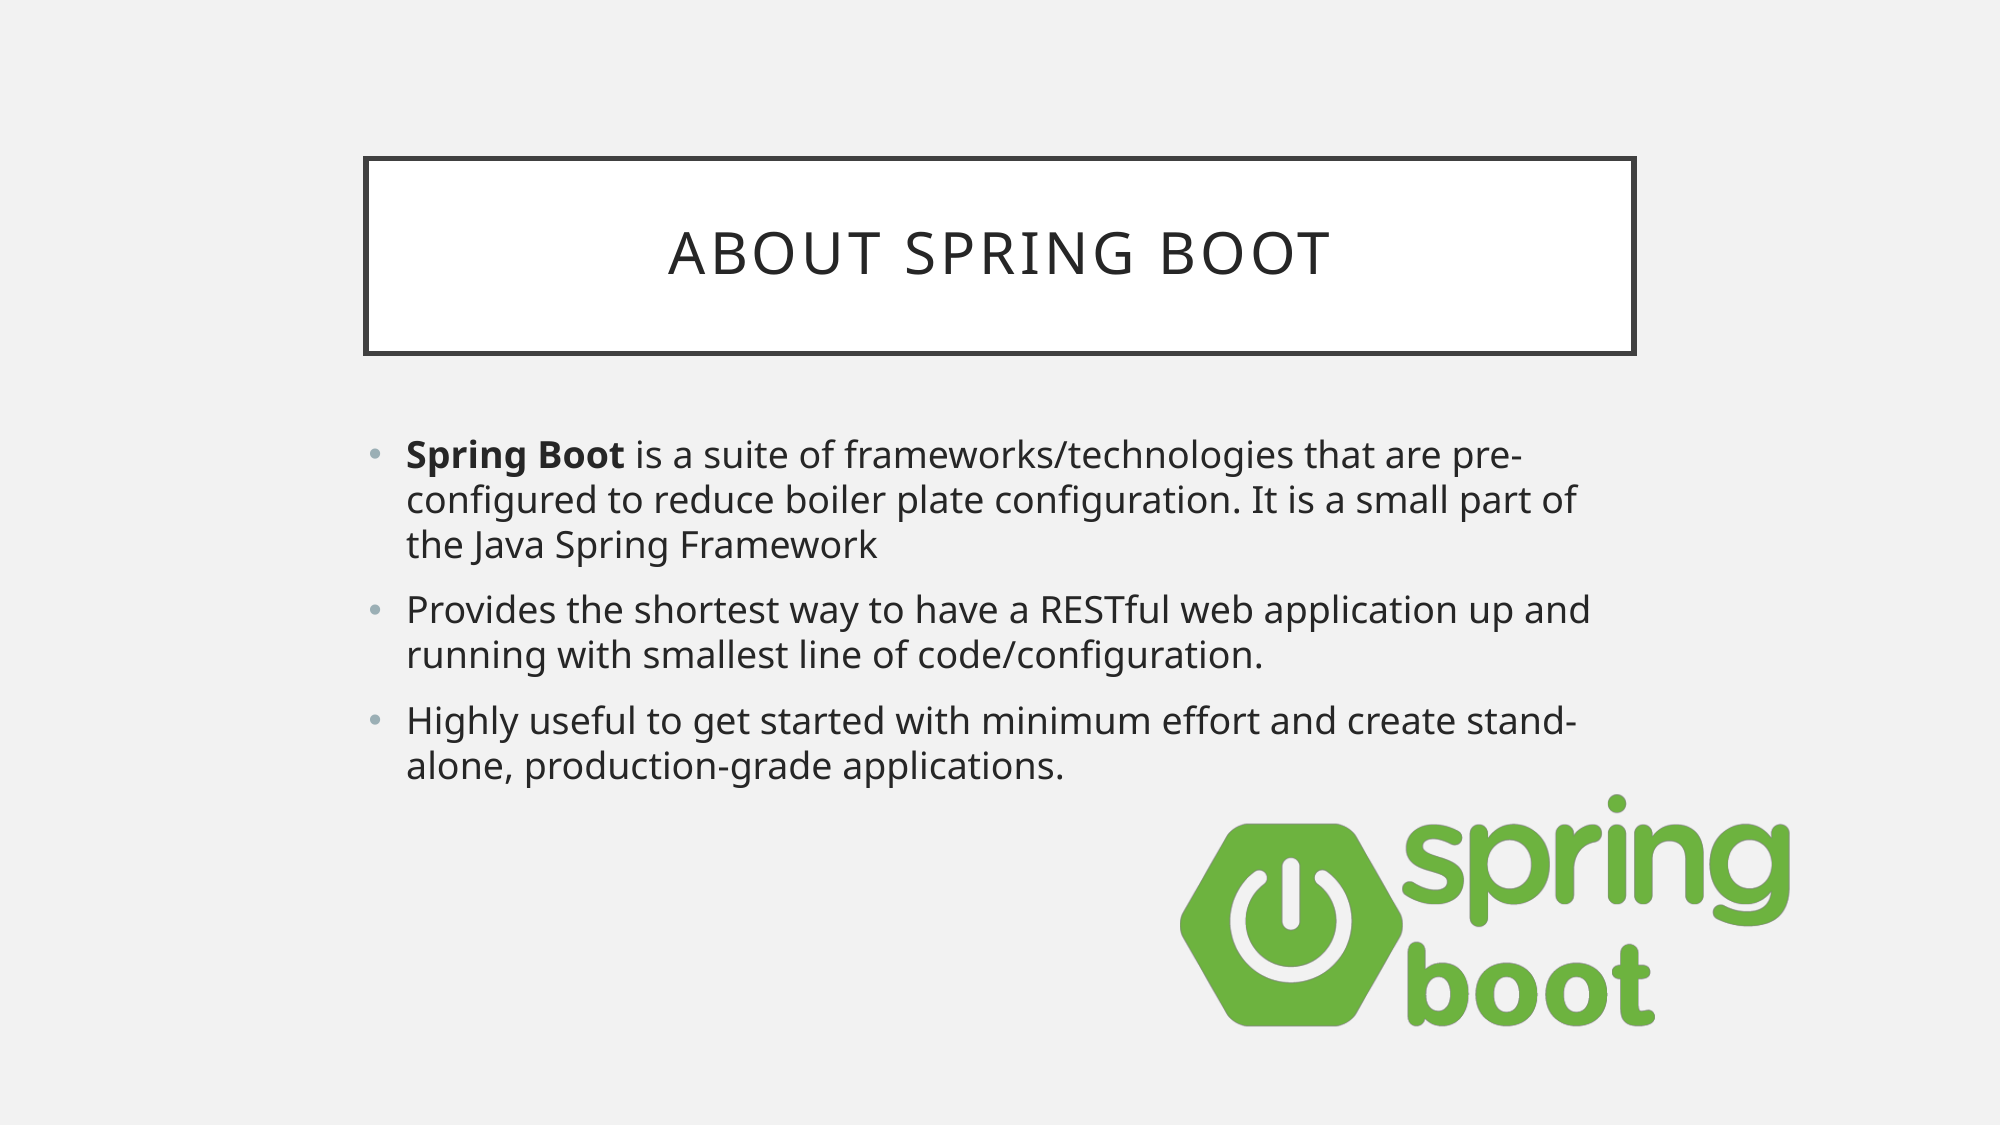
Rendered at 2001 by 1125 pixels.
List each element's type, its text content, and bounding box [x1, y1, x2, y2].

picture [1174, 760, 1800, 1089]
title About Spring Boot [363, 156, 1637, 356]
list Spring Boot is a suite of frameworks/technologies that are pre-configured to reduce boiler plate configuration. It is a small part of the Java Spring Framework Provides the shortest way to have a RESTful web application up and running with smallest line of code/configuration. Highly useful to get started with minimum effort and create stand-alone, production-grade applications. [353, 423, 1647, 933]
